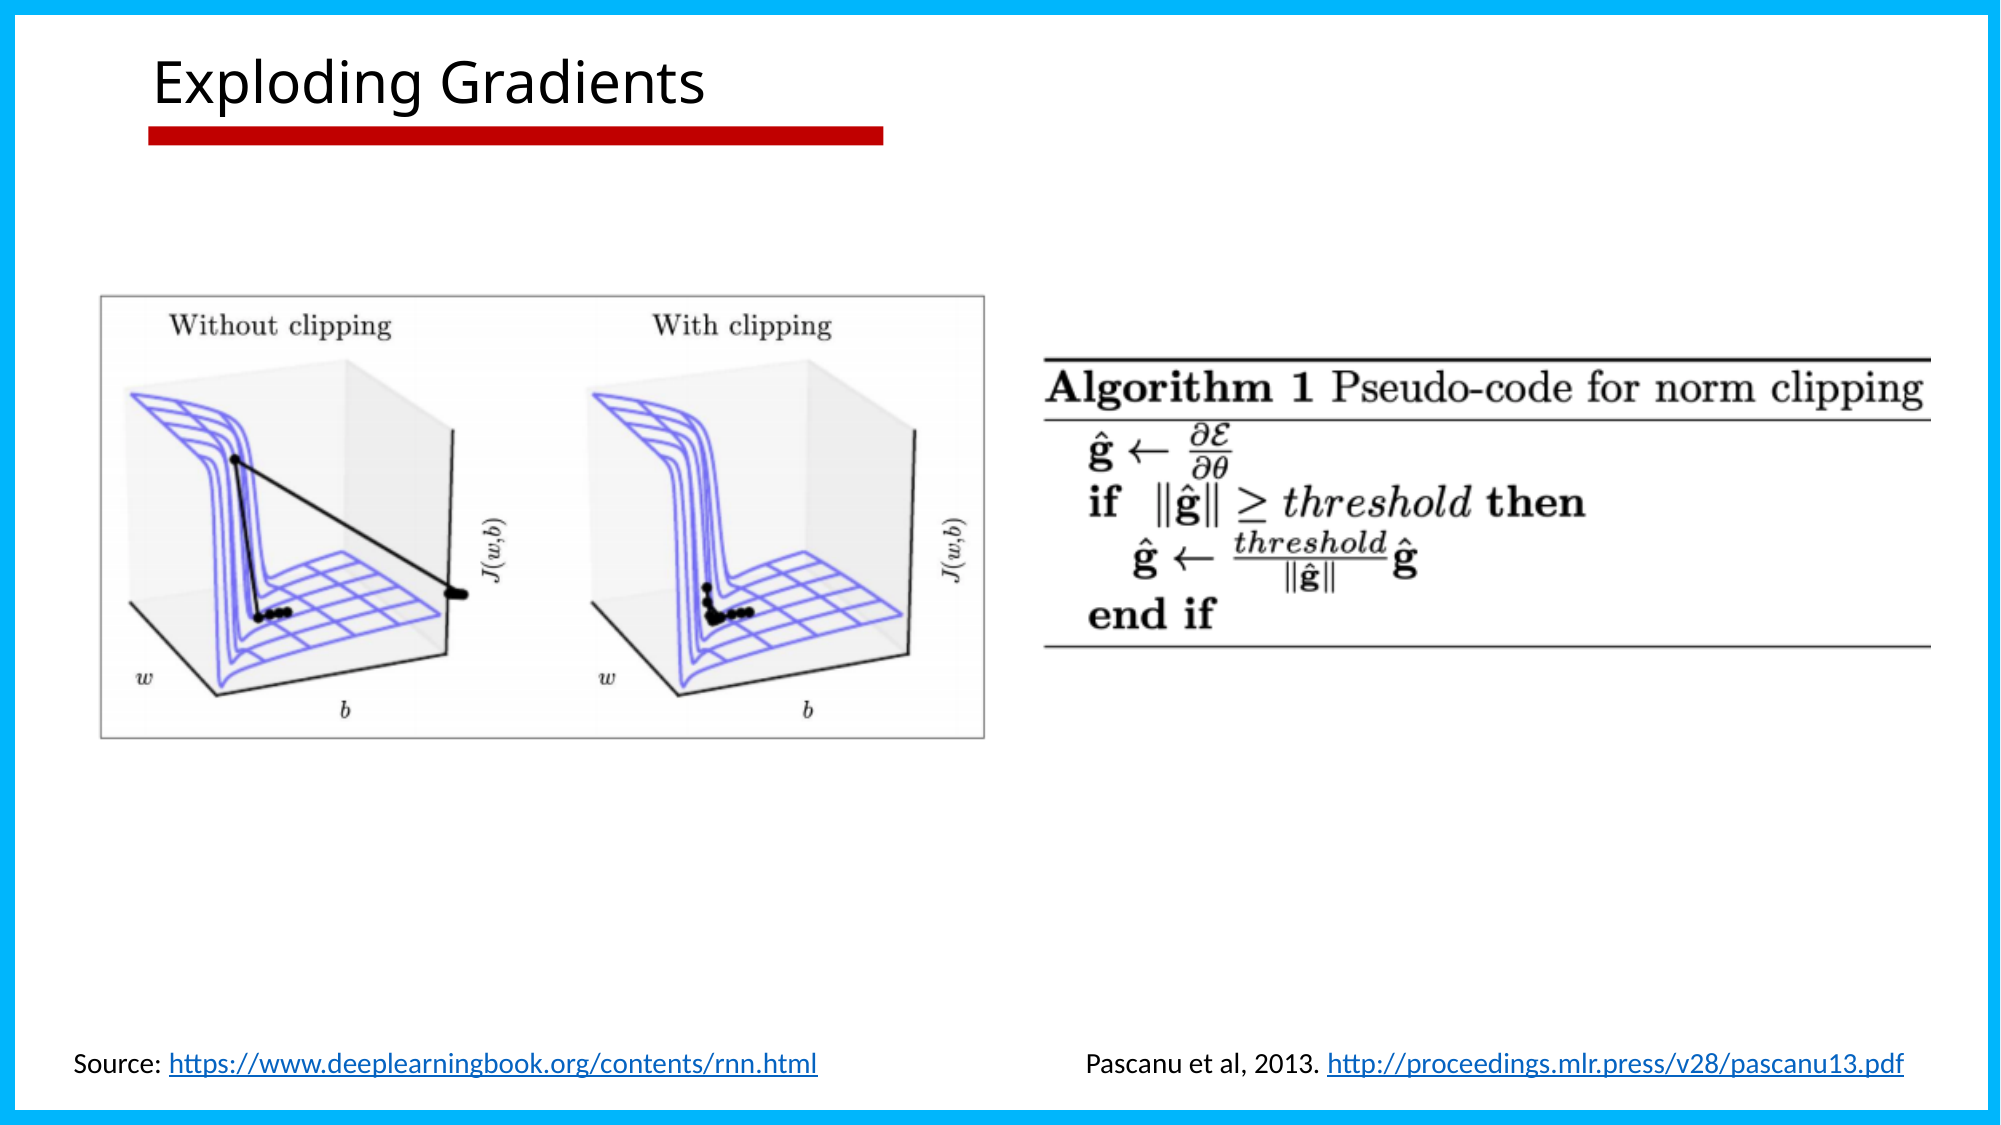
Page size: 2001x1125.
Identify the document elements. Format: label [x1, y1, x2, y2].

text_box [58, 1036, 833, 1087]
text_box [1071, 1036, 1931, 1087]
text_box [147, 125, 884, 146]
text_box [998, 291, 1650, 398]
title [137, 45, 1605, 236]
picture [91, 288, 998, 749]
picture [1028, 350, 1931, 660]
